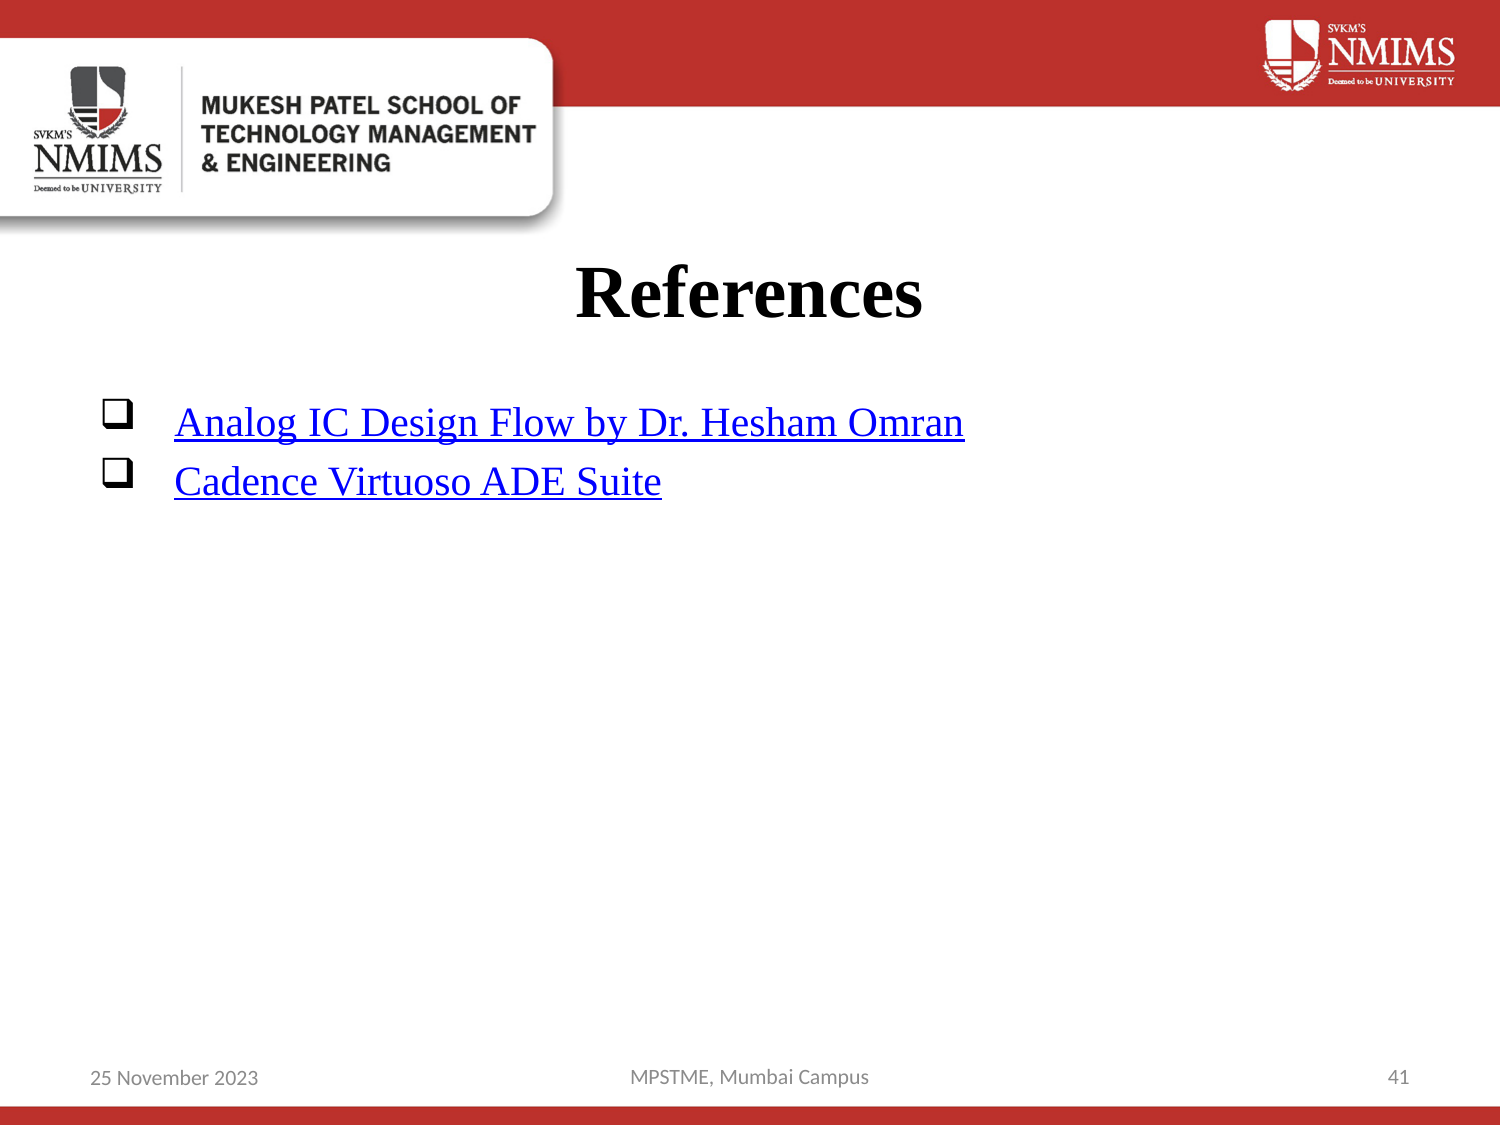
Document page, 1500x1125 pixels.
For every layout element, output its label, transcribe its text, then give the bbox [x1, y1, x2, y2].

footer MPSTME, Mumbai Campus [512, 1045, 988, 1106]
picture [0, 0, 1500, 1125]
list Analog IC Design Flow by Dr. Hesham Omran Cadence Virtuoso ADE Suite [75, 387, 1425, 1043]
slide_number 41 [1074, 1045, 1425, 1106]
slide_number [75, 1046, 425, 1107]
title References [75, 212, 1425, 363]
